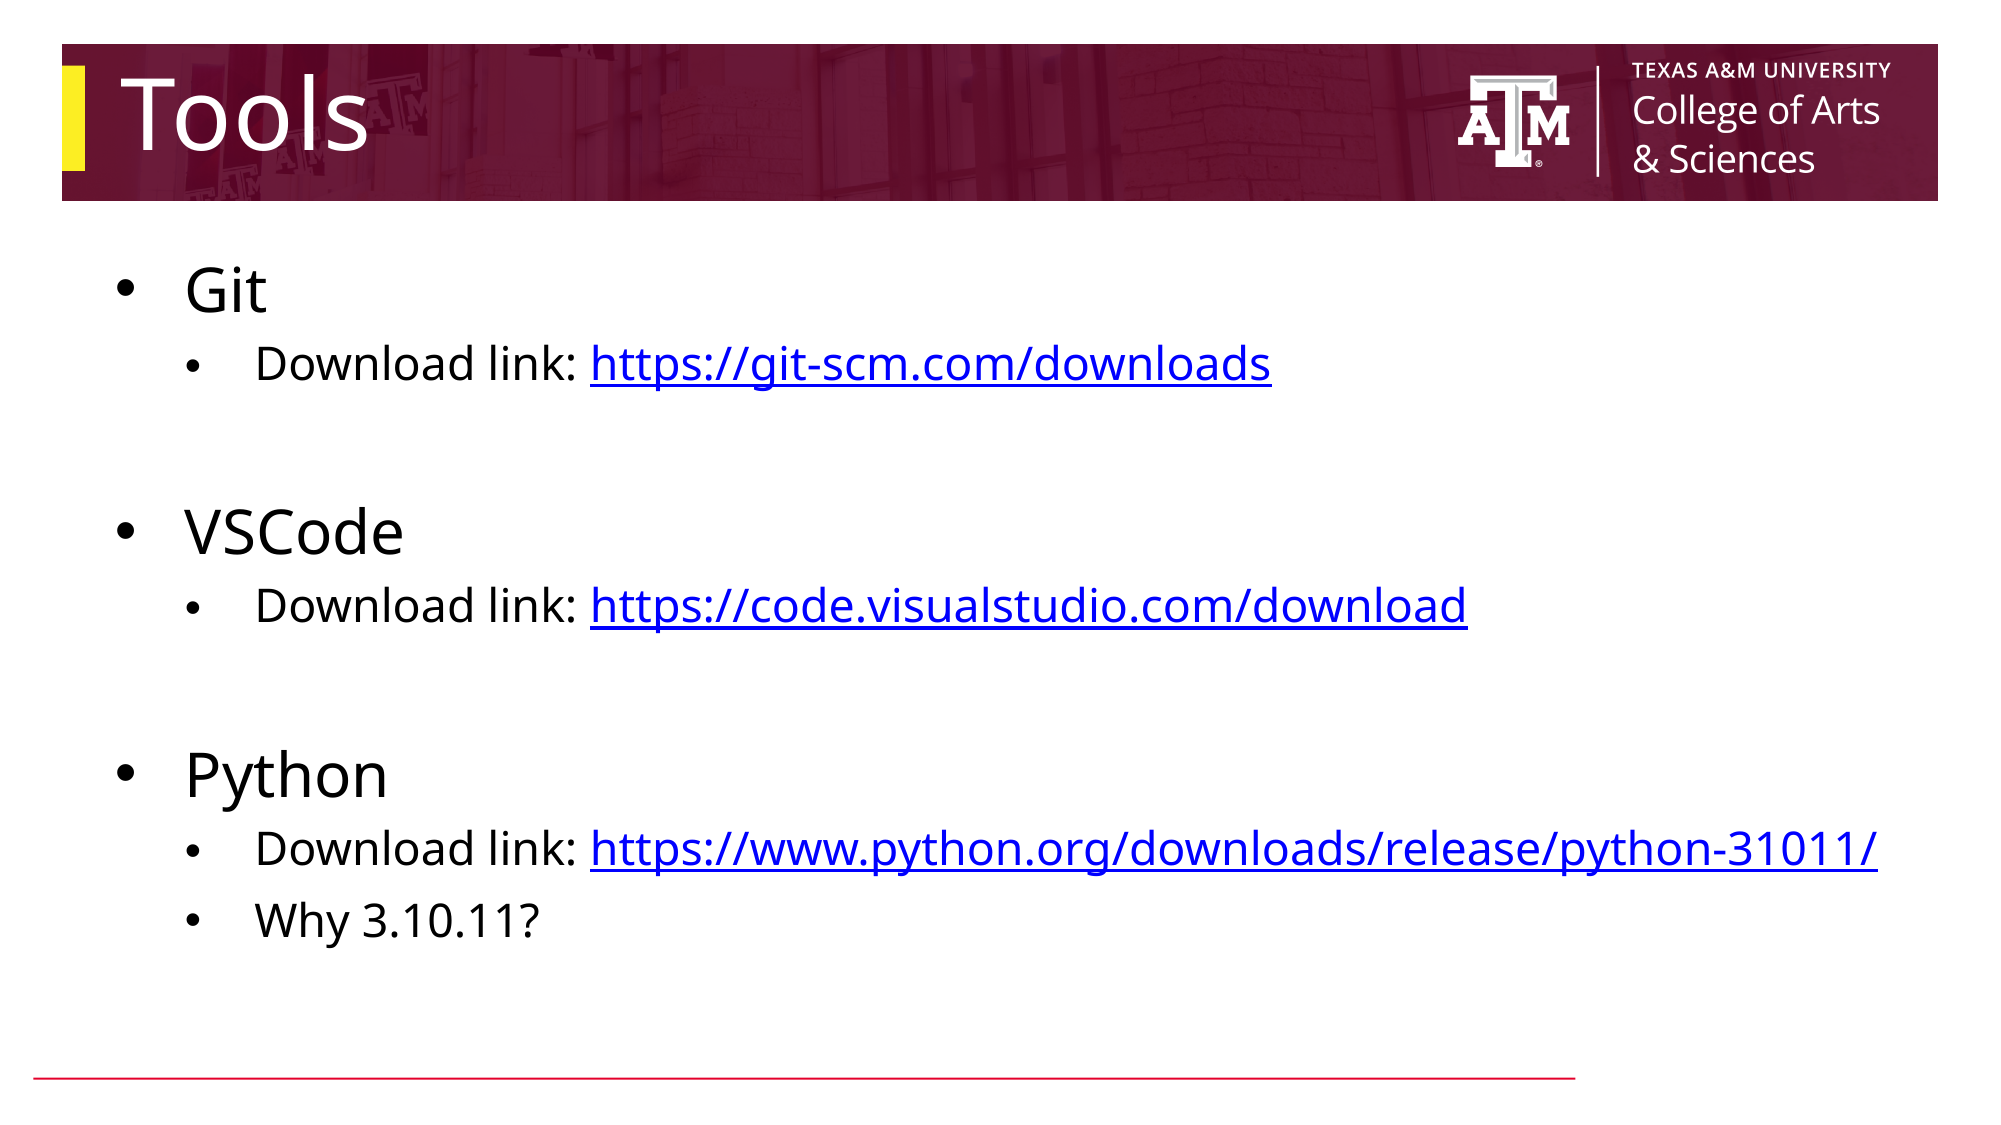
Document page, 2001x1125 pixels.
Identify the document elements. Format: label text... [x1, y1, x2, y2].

picture [62, 44, 105, 201]
picture [1367, 44, 1938, 201]
title Tools [105, 16, 1367, 205]
list Git Download link: https://git-scm.com/downloads VSCode Download link: https://code.visualstudio.com/download Python Download link: https://www.python.org/downloads/release/python-31011/ Why 3.10.11? [99, 242, 1900, 1005]
